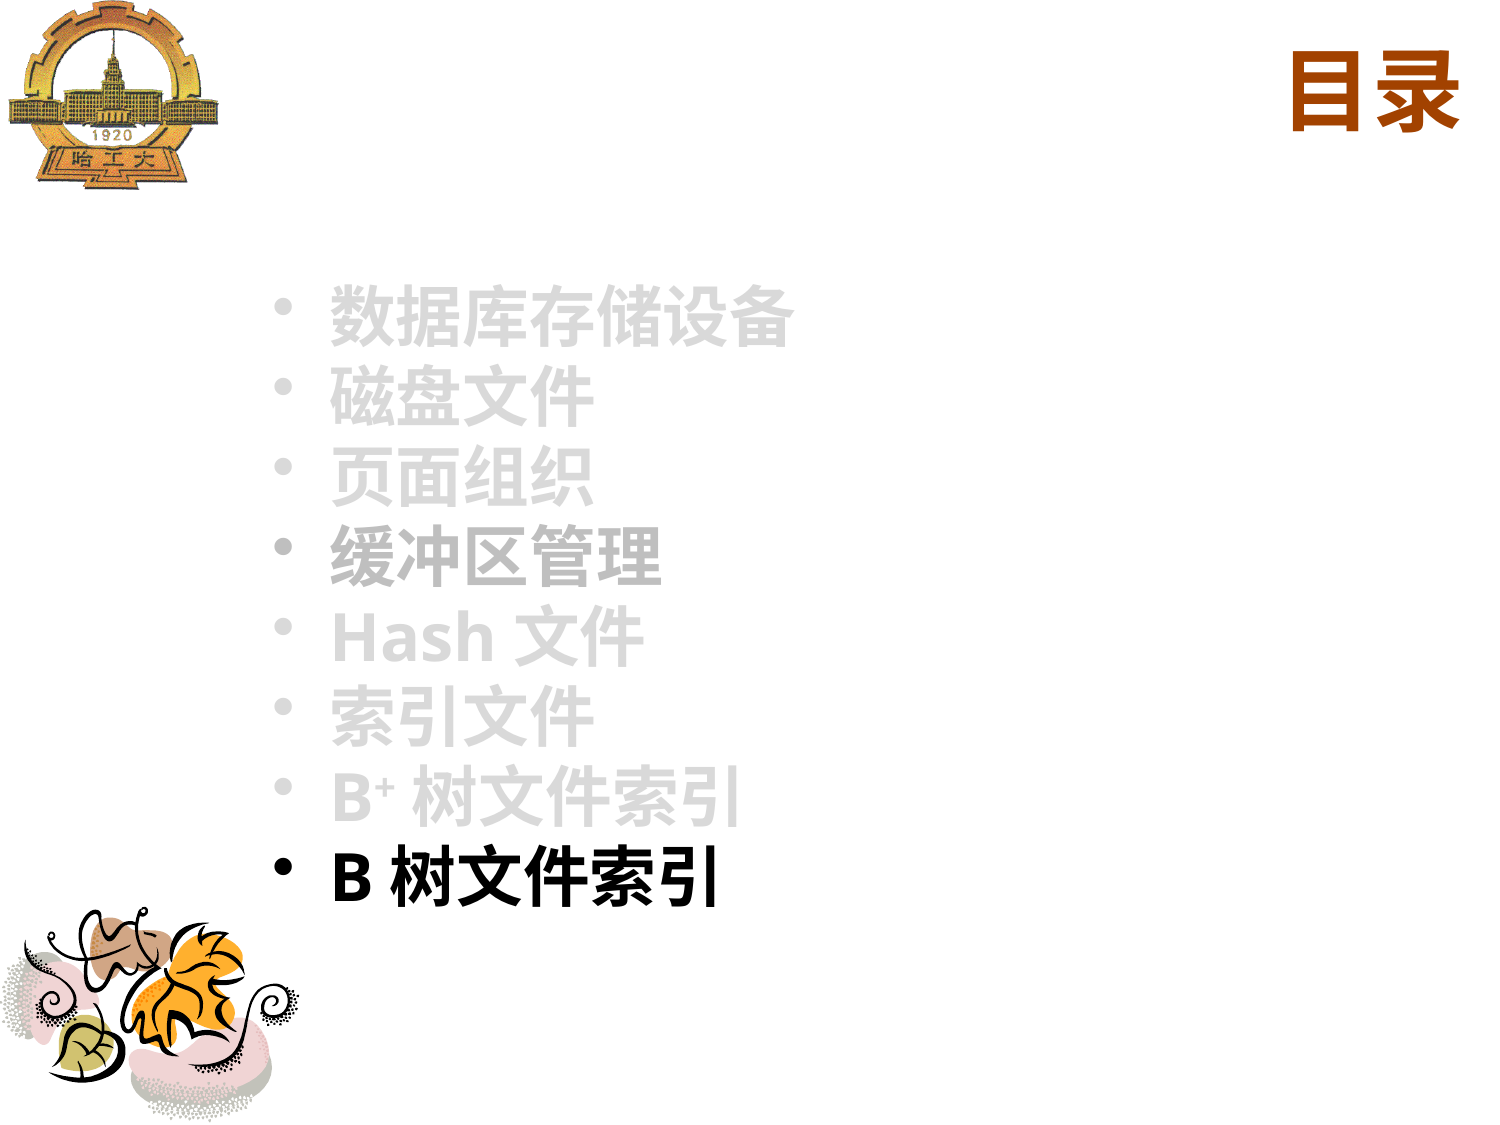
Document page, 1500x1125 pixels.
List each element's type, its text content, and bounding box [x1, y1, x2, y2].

subtitle 数据库存储设备 磁盘文件 页面组织 缓冲区管理 Hash文件 索引文件 B+树文件索引 B树文件索引 [257, 266, 1428, 835]
picture [0, 0, 219, 196]
title 目录 [271, 0, 1500, 176]
